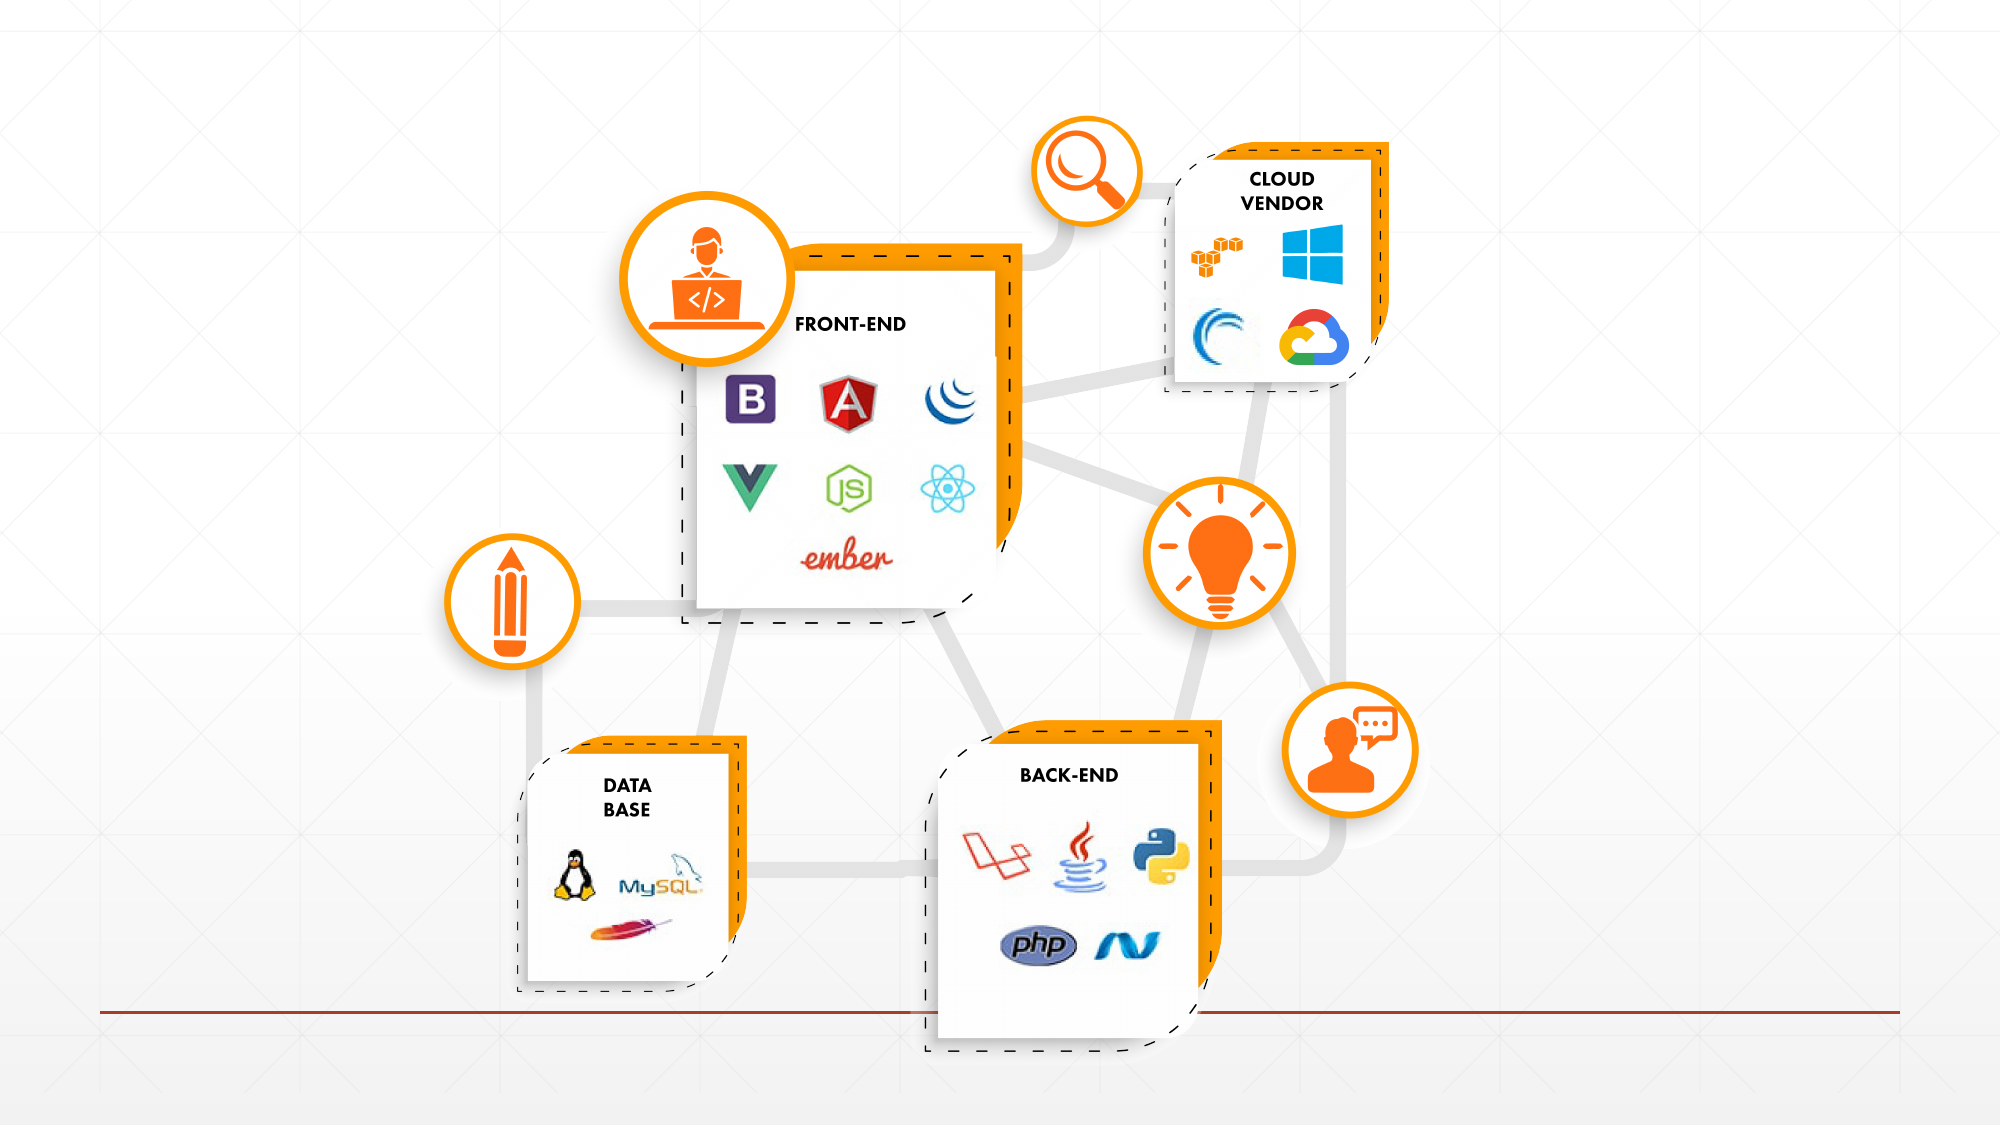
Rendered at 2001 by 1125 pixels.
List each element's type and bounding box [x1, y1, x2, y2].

list [419, 111, 1430, 1066]
